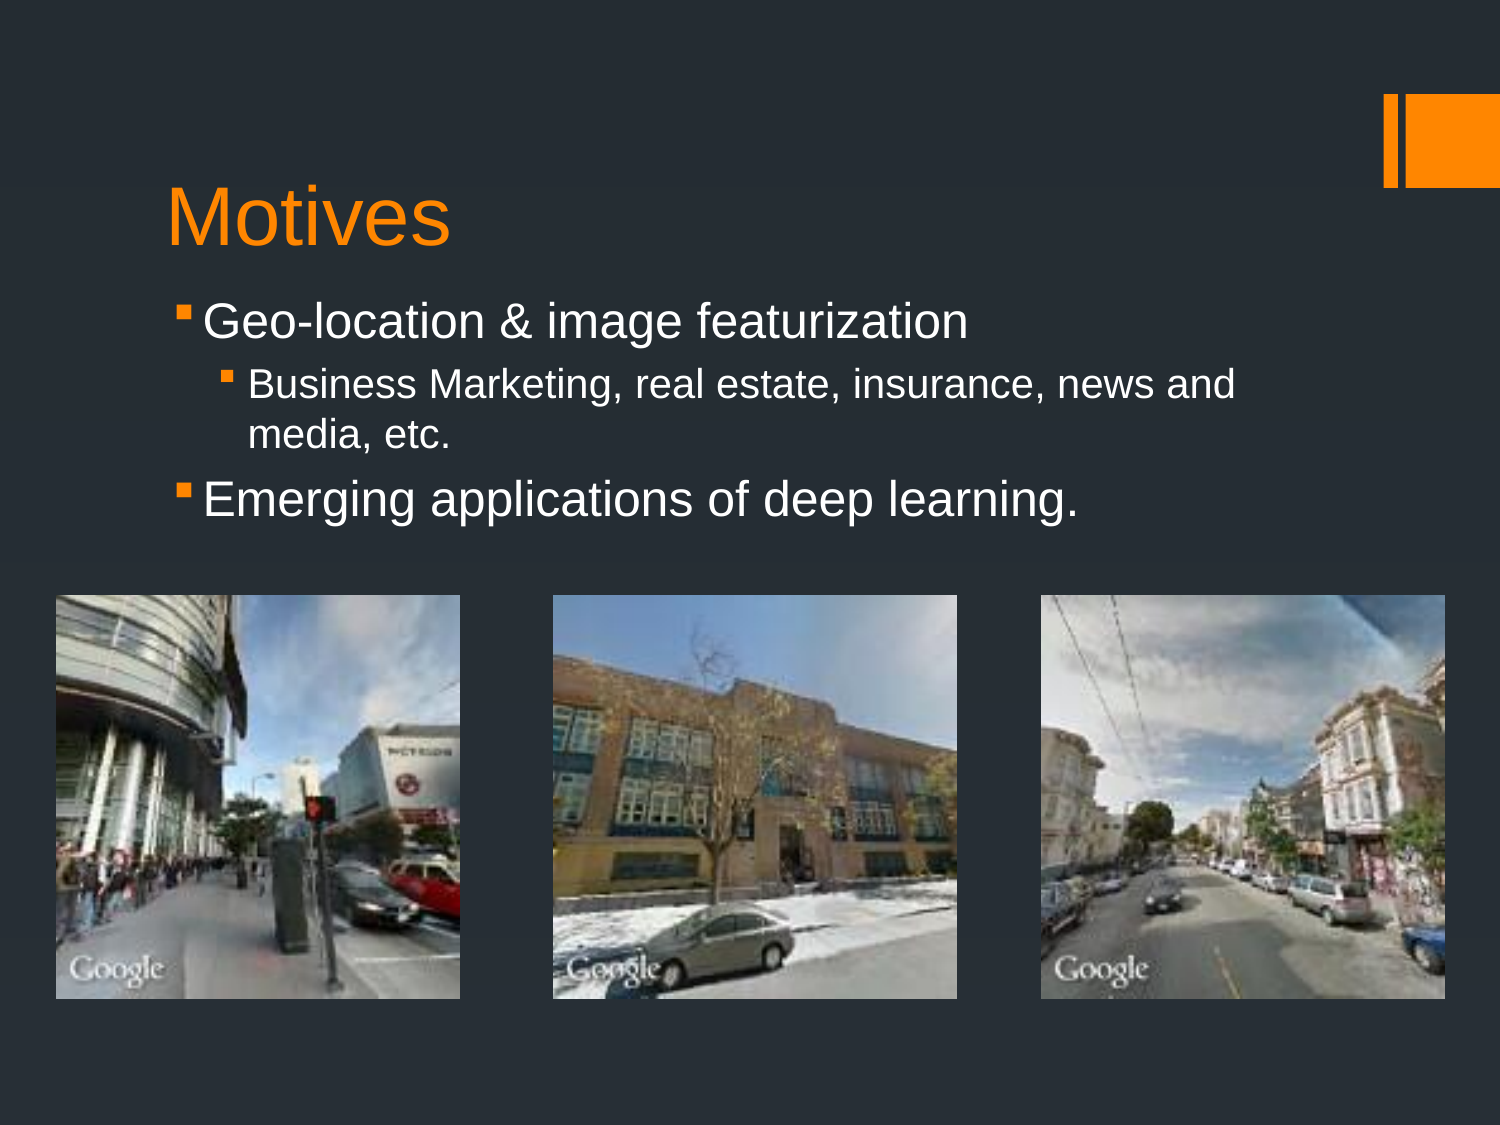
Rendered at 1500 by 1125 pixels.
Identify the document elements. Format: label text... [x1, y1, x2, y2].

title Motives [150, 79, 1350, 270]
picture [55, 594, 460, 999]
list Geo-location & image featurization Business Marketing, real estate, insurance, news and media, etc. Emerging applications of deep learning. [150, 280, 1350, 862]
picture [552, 594, 958, 999]
picture [1040, 594, 1446, 999]
